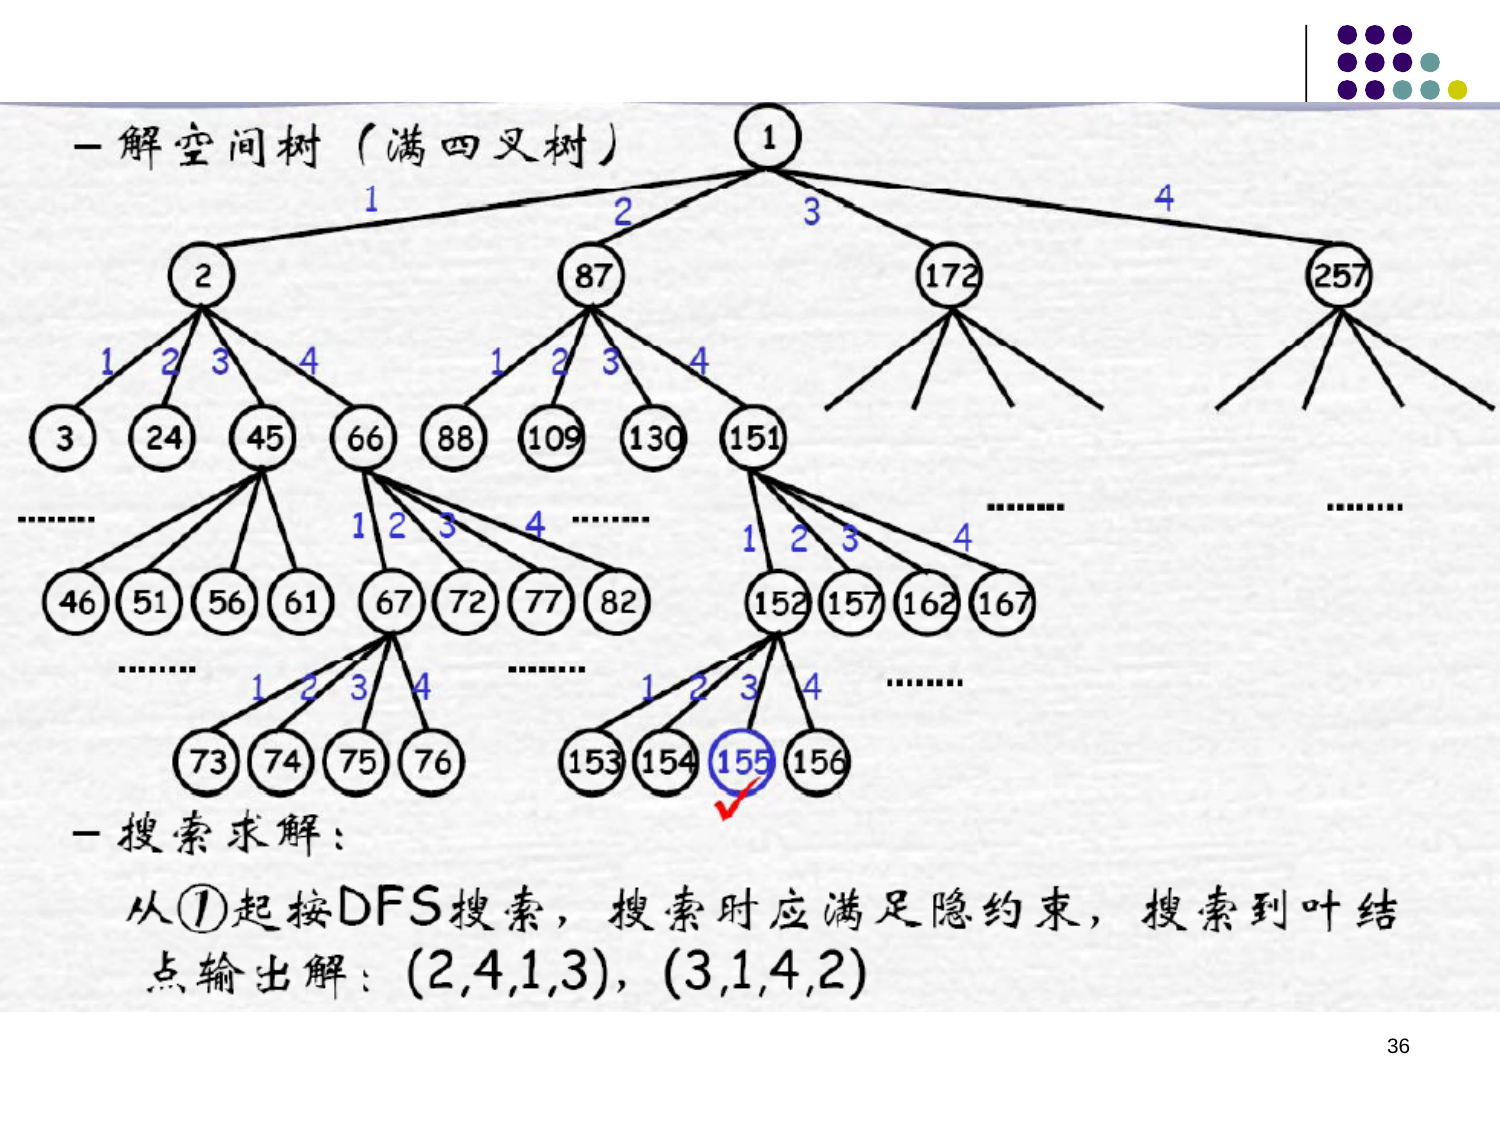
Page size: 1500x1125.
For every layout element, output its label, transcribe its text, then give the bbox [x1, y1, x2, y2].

slide_number 36 [1074, 1025, 1425, 1100]
picture [0, 102, 1500, 1012]
